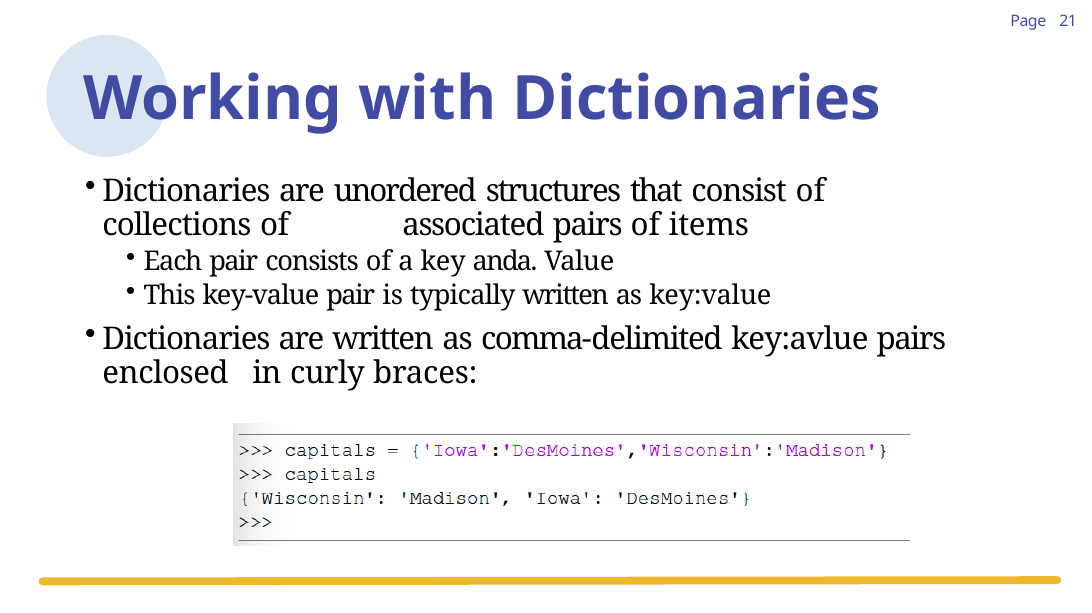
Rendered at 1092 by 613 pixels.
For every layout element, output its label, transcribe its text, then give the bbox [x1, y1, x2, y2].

text_box Dictionaries are unordered structures that consist of collections of associated pairs of items Each pair consists of a key anda. Value This key-value pair is typically written as key:value Dictionaries are written as comma-delimited key:avlue pairs enclosed in curly braces: [83, 167, 993, 390]
text_box 21 [1043, 10, 1086, 32]
picture [233, 422, 910, 547]
text_box Working with Dictionaries [173, 58, 959, 133]
text_box Page [1010, 10, 1069, 30]
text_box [46, 34, 169, 158]
